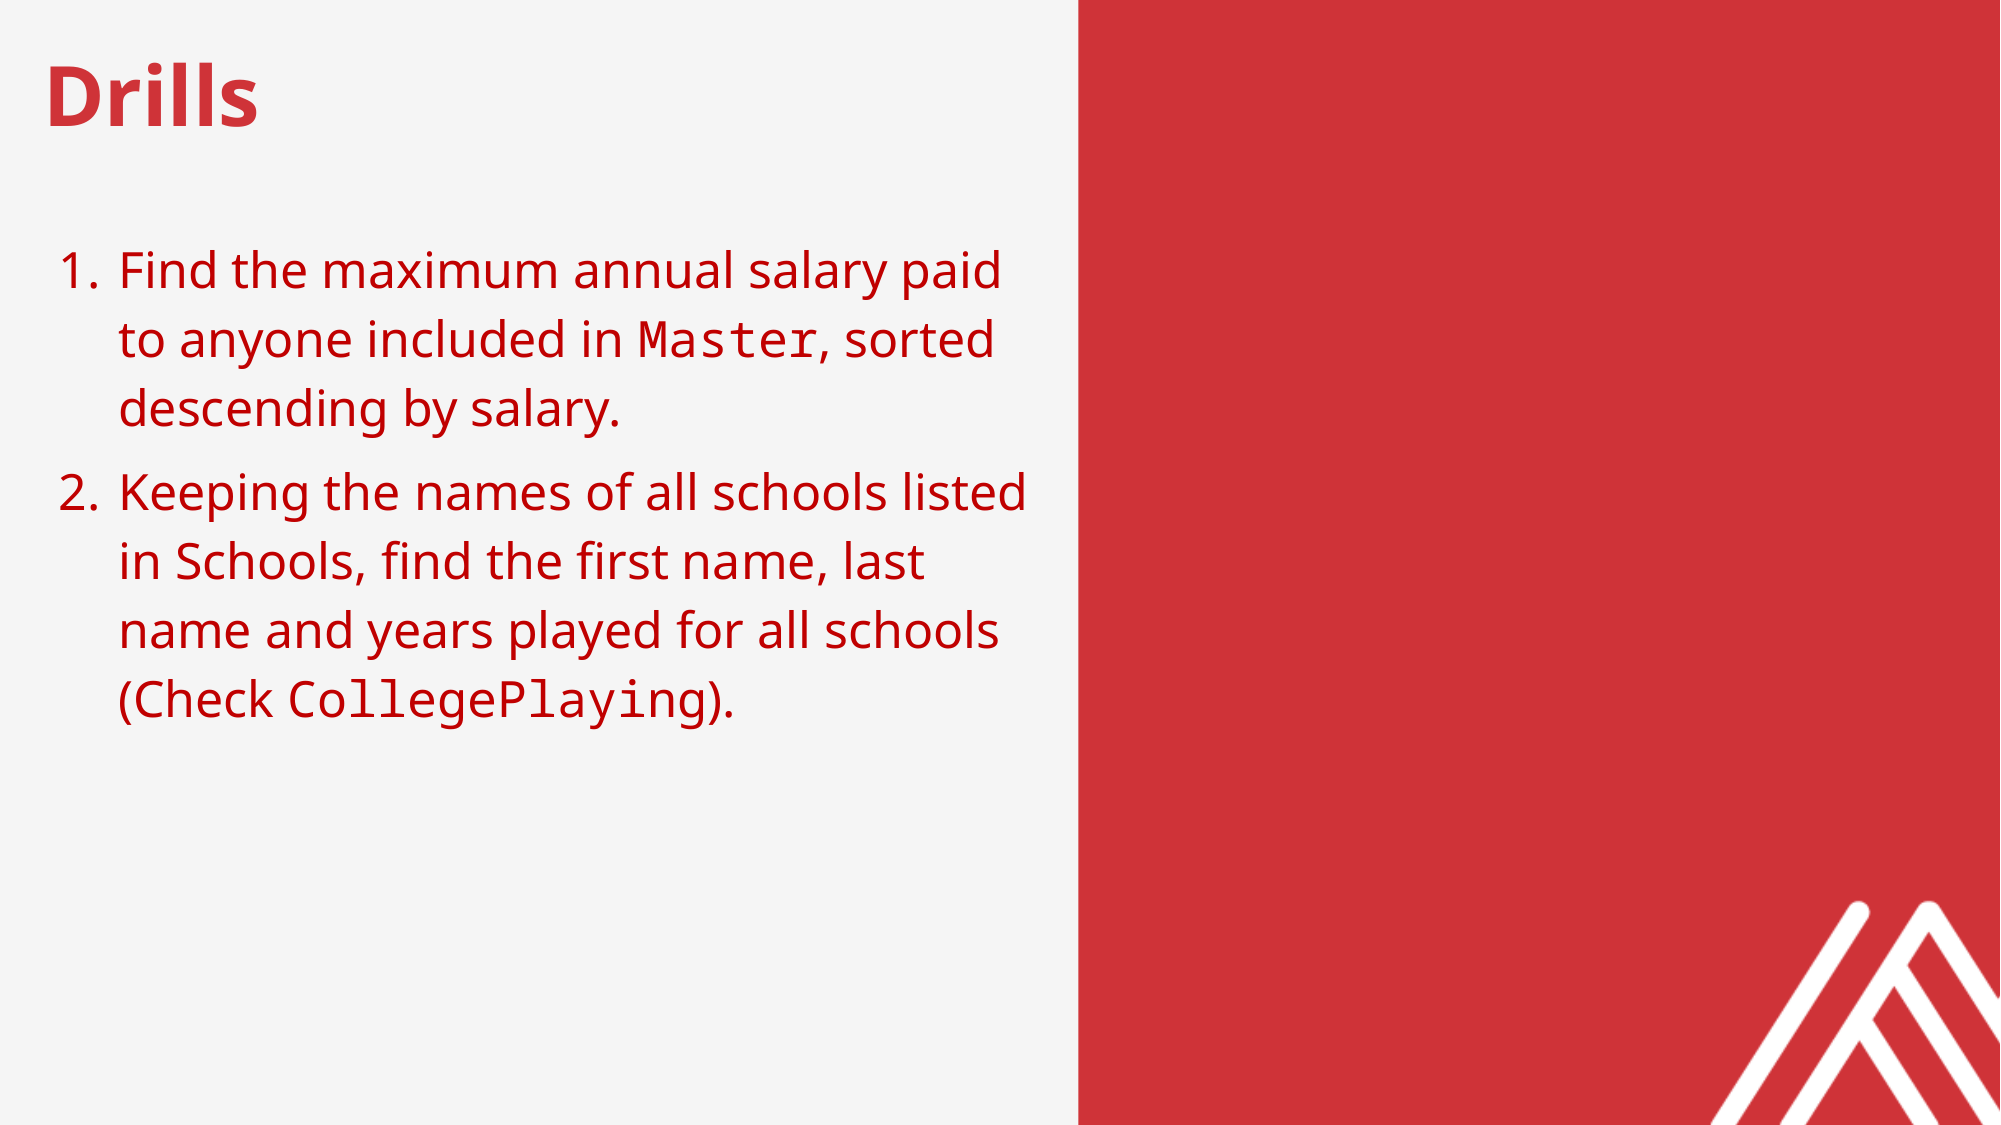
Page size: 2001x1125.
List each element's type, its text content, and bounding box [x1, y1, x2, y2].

text_box Drills Find the maximum annual salary paid to anyone included in Master, sorted descending by salary. Keeping the names of all schools listed in Schools, find the first name, last name and years played for all schools (Check CollegePlaying). [28, 36, 1079, 835]
text_box [1077, 0, 2000, 1125]
picture [1703, 825, 2000, 1125]
